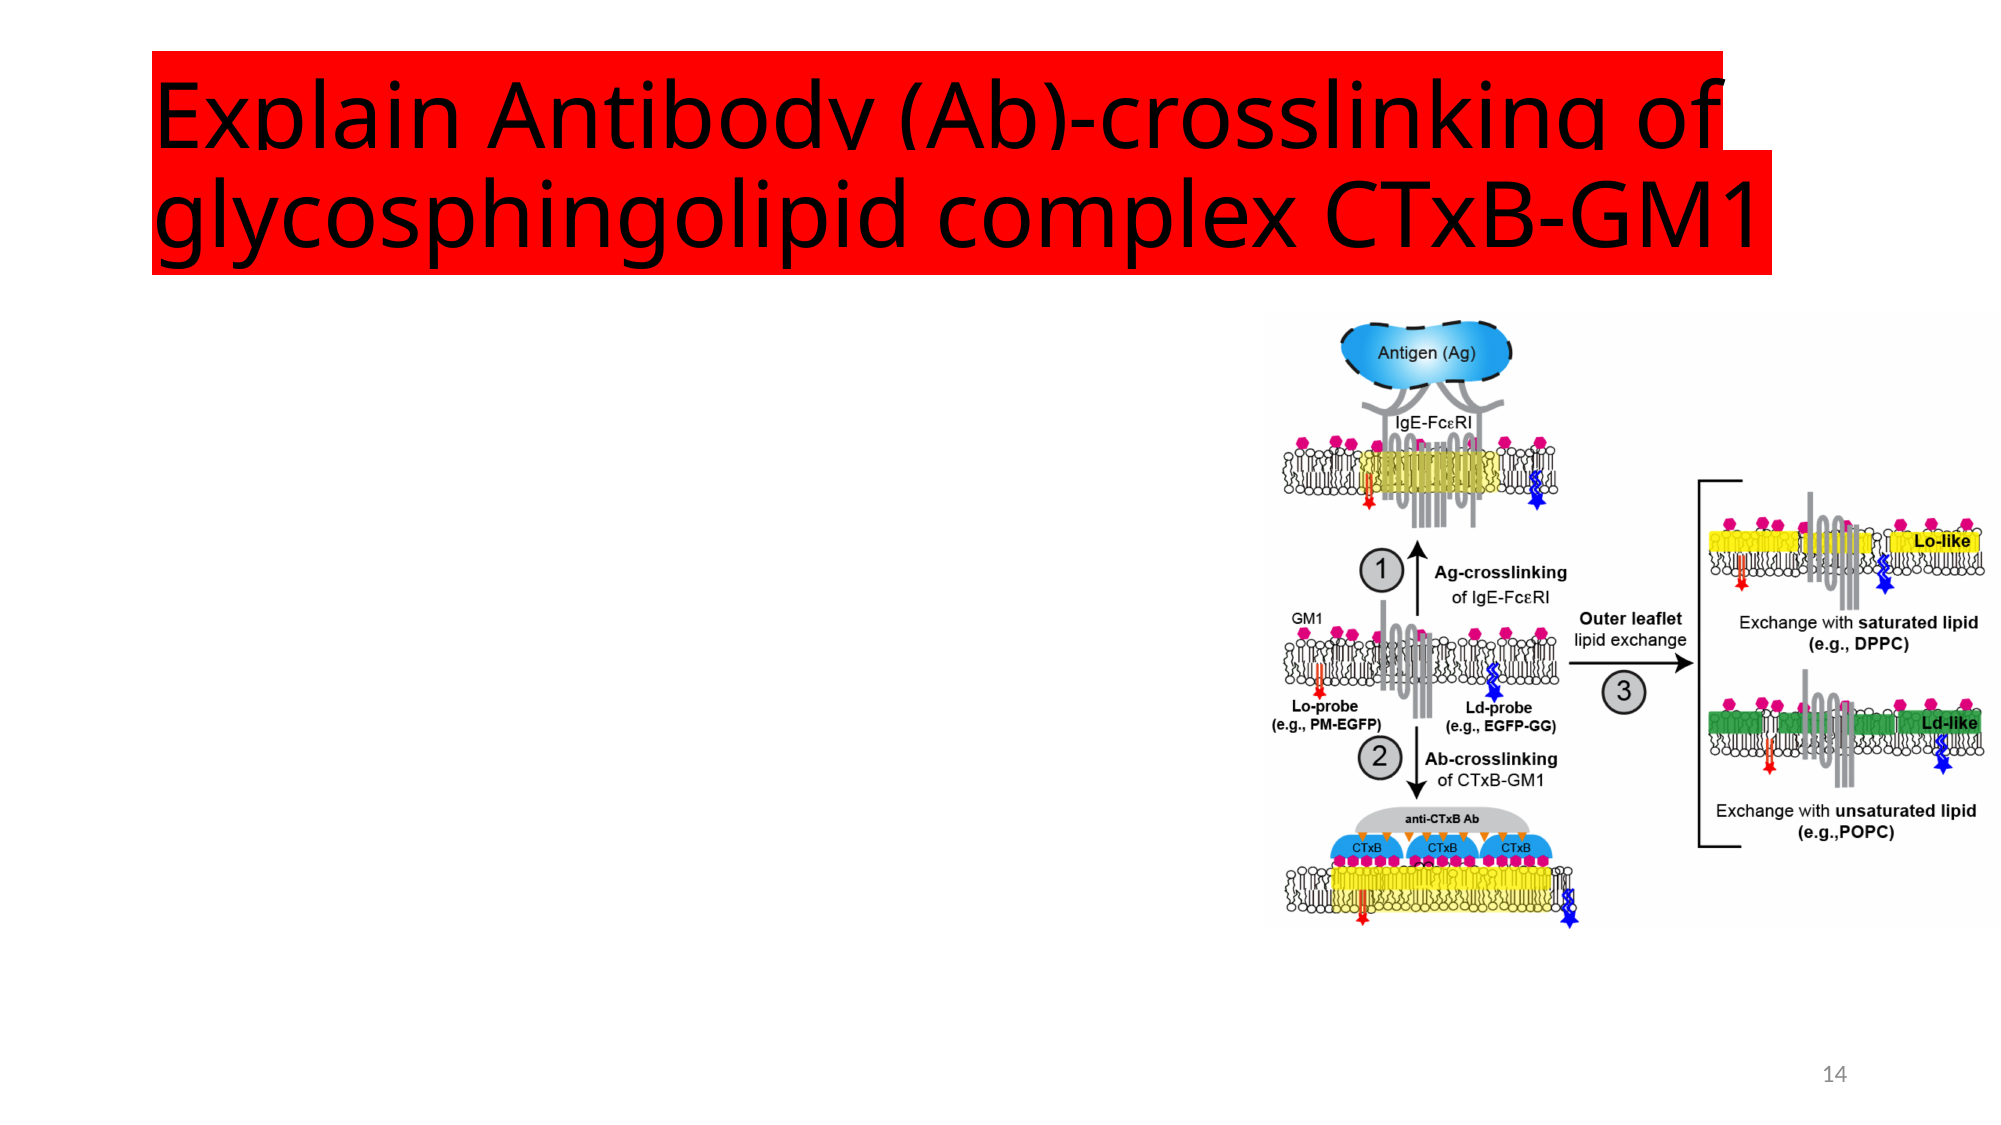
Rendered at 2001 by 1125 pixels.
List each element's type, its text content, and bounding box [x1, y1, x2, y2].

picture [1263, 313, 2000, 929]
slide_number 14 [1412, 1042, 1863, 1103]
title Explain Antibody (Ab)-crosslinking of glycosphingolipid complex CTxB-GM1 [137, 59, 1863, 278]
